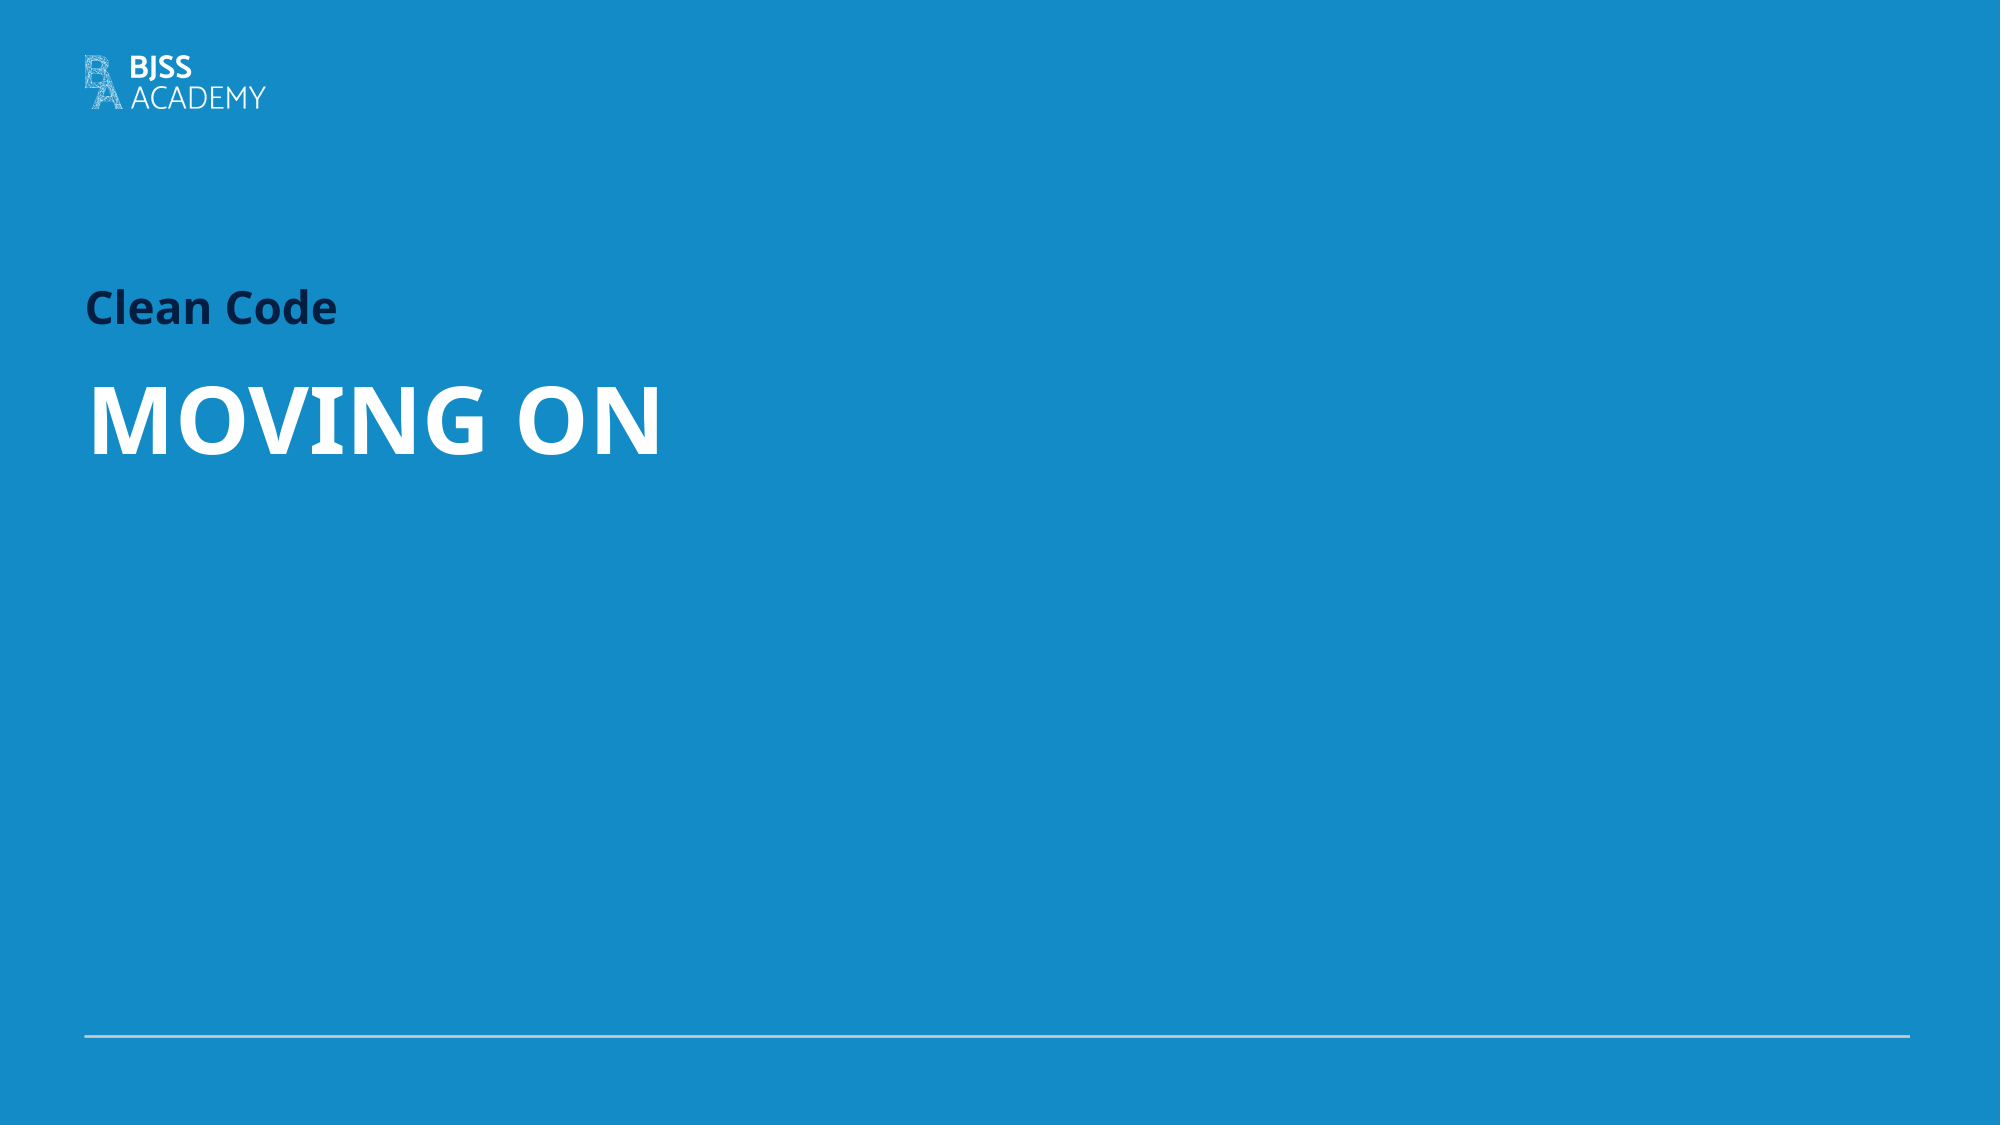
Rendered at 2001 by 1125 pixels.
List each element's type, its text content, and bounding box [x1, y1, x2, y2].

title Moving On [86, 361, 1296, 563]
picture [85, 55, 266, 109]
list Clean Code [84, 278, 1294, 326]
